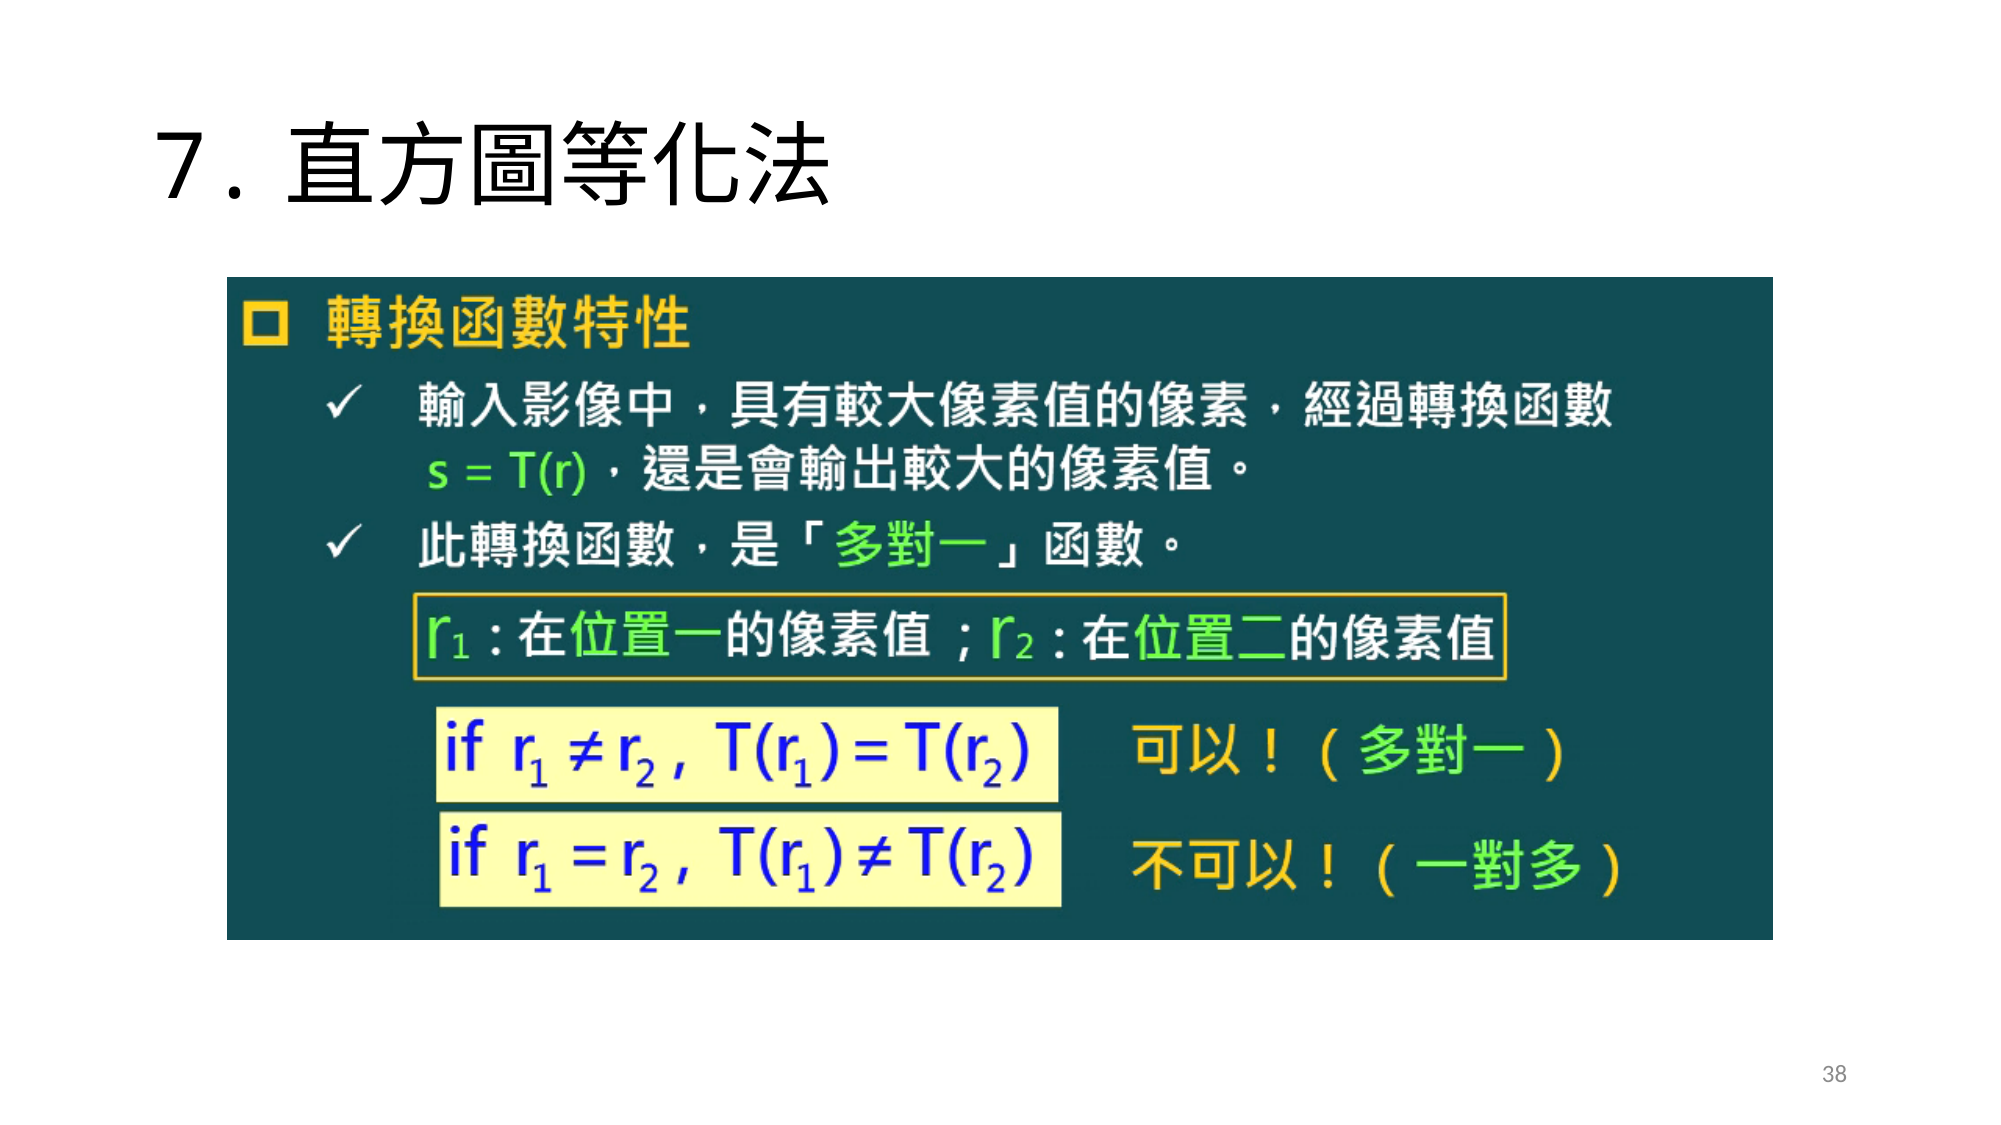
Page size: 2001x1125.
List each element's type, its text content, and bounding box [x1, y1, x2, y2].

text_box [137, 277, 1863, 1103]
picture [227, 276, 1773, 940]
title 7.直方圖等化法 [137, 59, 1863, 277]
